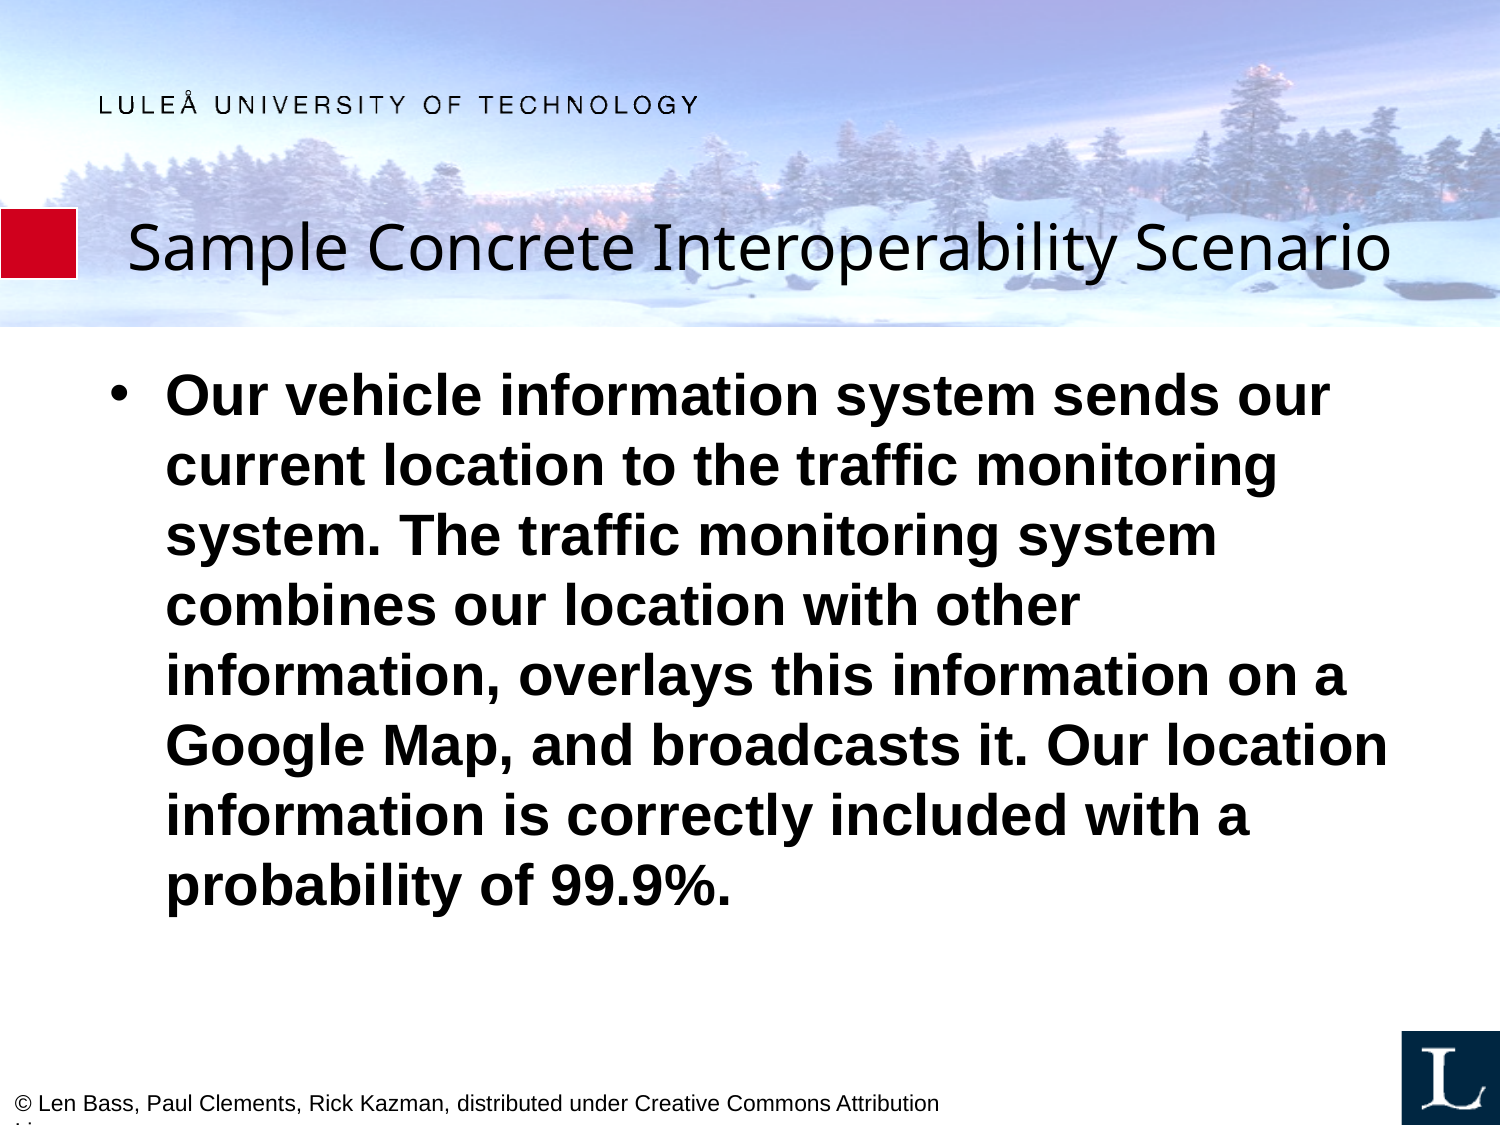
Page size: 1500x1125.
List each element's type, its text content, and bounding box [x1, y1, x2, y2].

title Sample Concrete Interoperability Scenario [111, 160, 1412, 330]
picture [1399, 1031, 1500, 1125]
footer © Len Bass, Paul Clements, Rick Kazman, distributed under Creative Commons Attribution License [0, 1081, 1040, 1125]
picture [100, 90, 697, 114]
list Our vehicle information system sends our current location to the traffic monitoring system. The traffic monitoring system combines our location with other information, overlays this information on a Google Map, and broadcasts it. Our location information is correctly included with a probability of 99.9%. [94, 350, 1412, 975]
